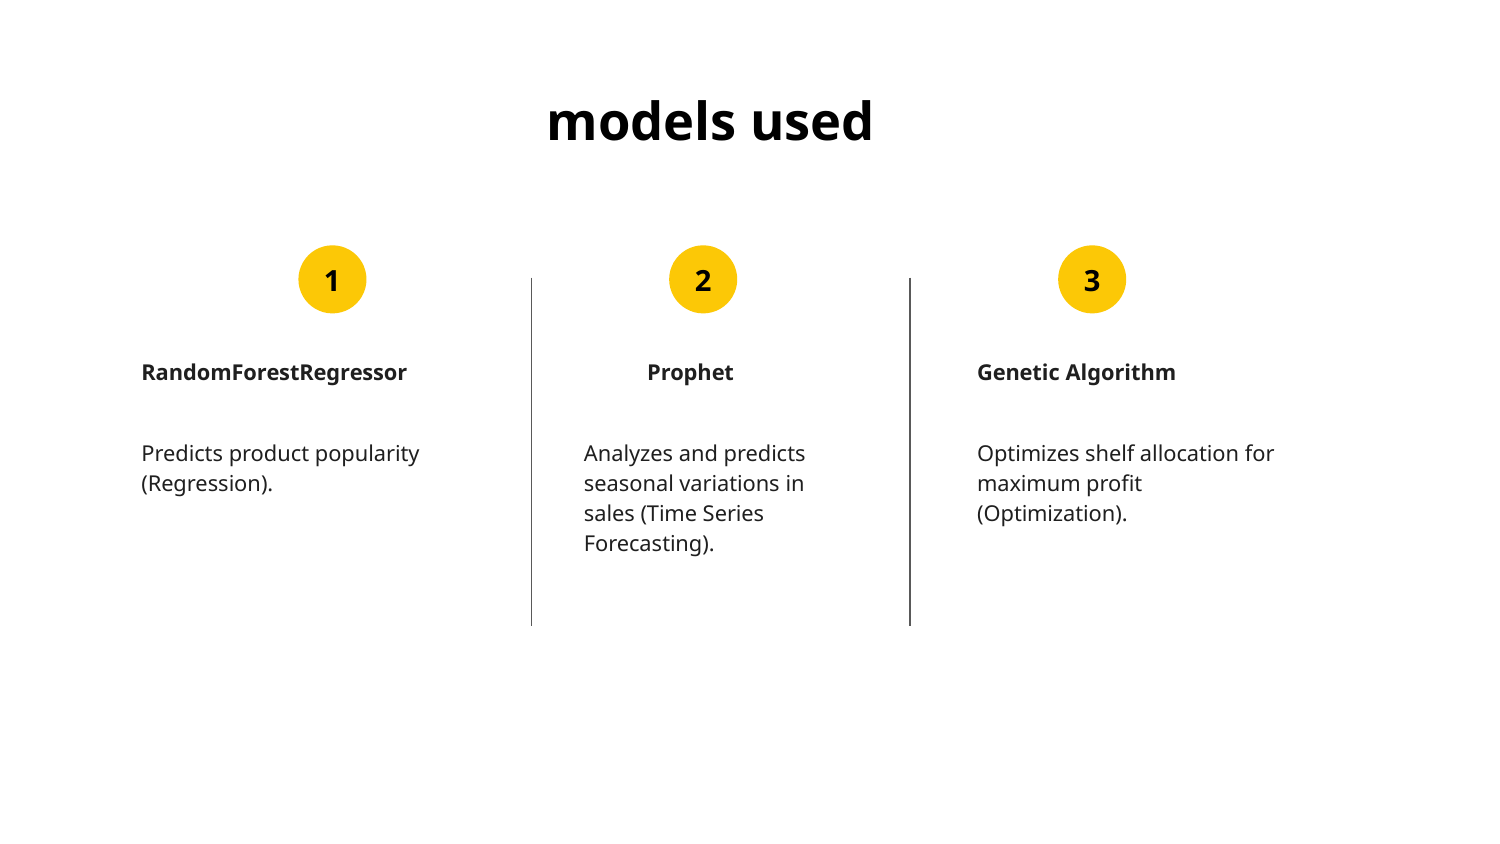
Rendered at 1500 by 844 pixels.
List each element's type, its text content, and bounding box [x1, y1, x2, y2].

text_box Prophet Analyzes and predicts seasonal variations in sales (Time Series Forecasting). [568, 339, 875, 612]
text_box 2 [669, 245, 738, 314]
text_box 3 [1058, 245, 1127, 314]
text_box RandomForestRegressor Predicts product popularity (Regression). [126, 339, 482, 511]
title models used [531, 72, 912, 167]
text_box 1 [298, 245, 367, 314]
text_box Genetic Algorithm Optimizes shelf allocation for maximum profit (Optimization). [962, 339, 1304, 541]
